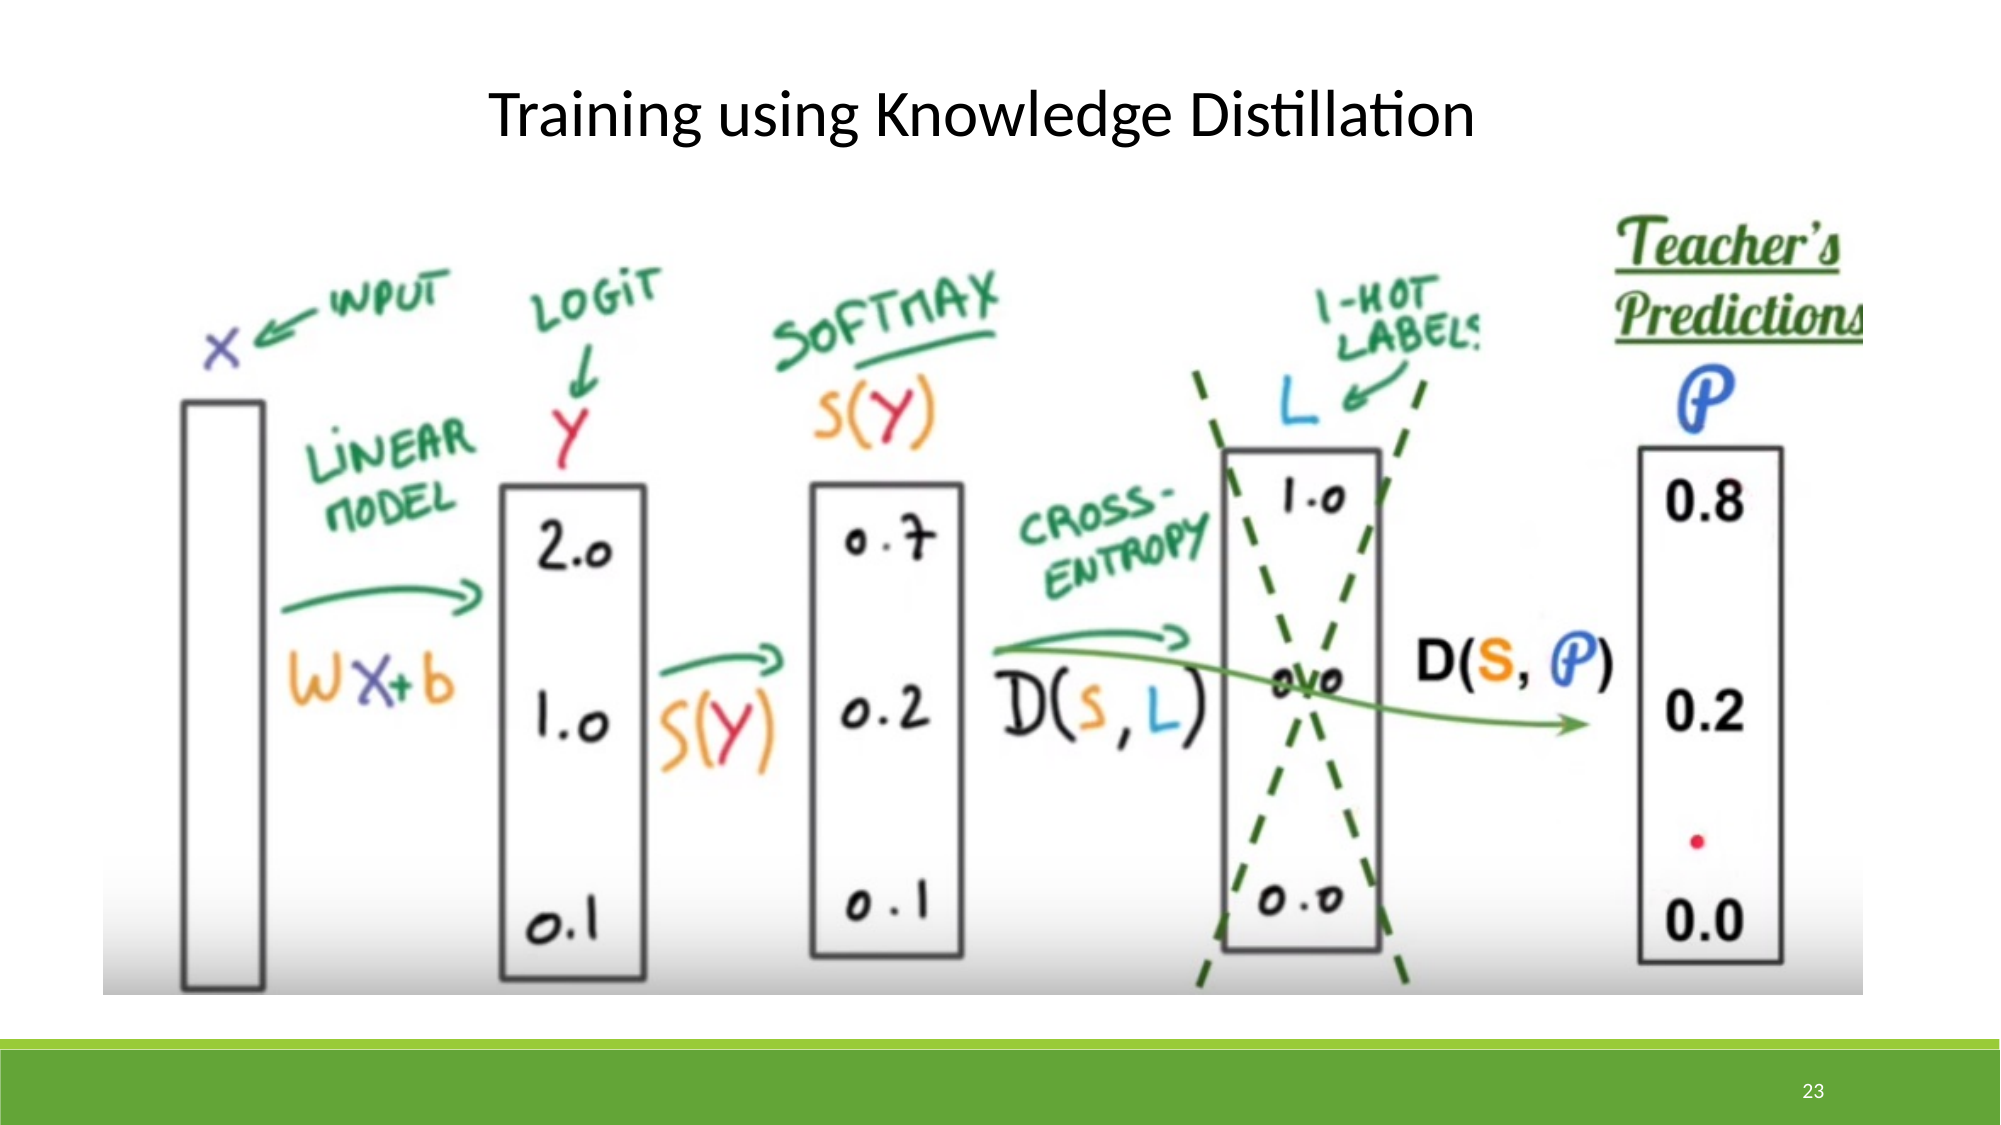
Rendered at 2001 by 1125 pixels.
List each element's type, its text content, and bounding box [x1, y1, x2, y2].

slide_number 23 [1624, 1059, 1840, 1120]
picture [103, 197, 1863, 995]
text_box Training using Knowledge Distillation [473, 62, 1493, 157]
